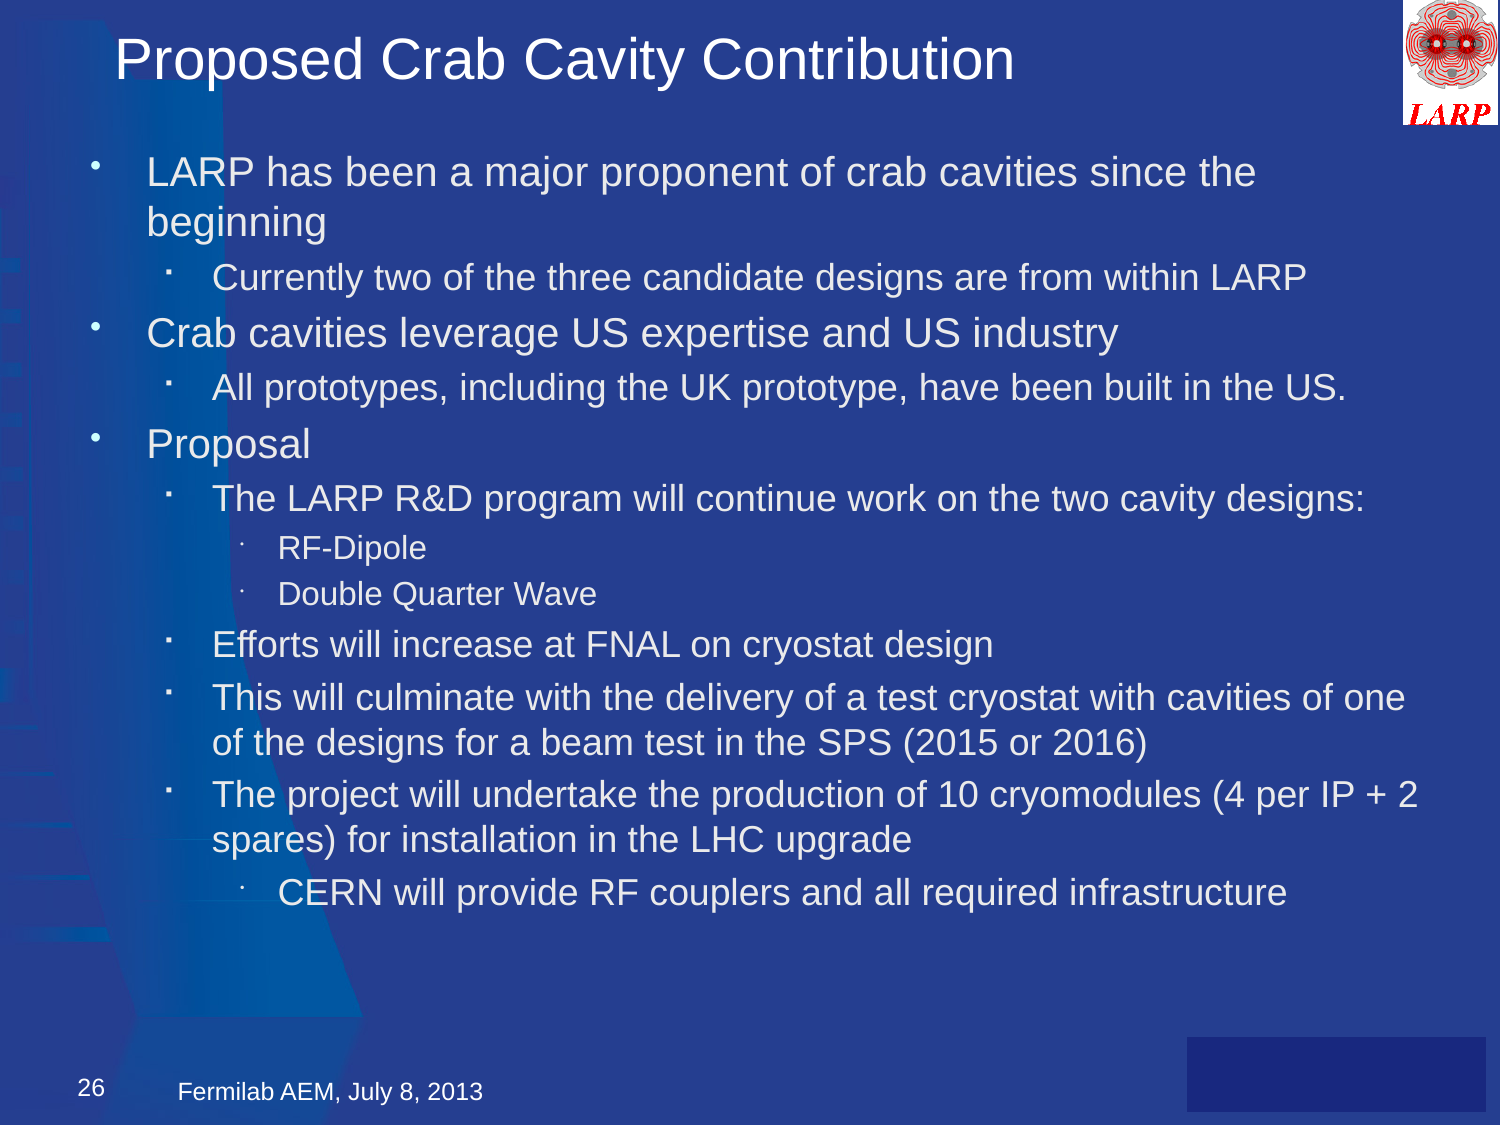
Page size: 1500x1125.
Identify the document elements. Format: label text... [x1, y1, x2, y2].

title Proposed Crab Cavity Contribution [99, 0, 1275, 137]
list LARP has been a major proponent of crab cavities since the beginning Currently two of the three candidate designs are from within LARP Crab cavities leverage US expertise and US industry All prototypes, including the UK prototype, have been built in the US. Proposal The LARP R&D program will continue work on the two cavity designs: RF-Dipole Double Quarter Wave Efforts will increase at FNAL on cryostat design This will culminate with the delivery of a test cryostat with cavities of one of the designs for a beam test in the SPS (2015 or 2016) The project will undertake the production of 10 cryomodules (4 per IP + 2 spares) for installation in the LHC upgrade CERN will provide RF couplers and all required infrastructure [75, 137, 1446, 942]
slide_number 26 [62, 1034, 151, 1110]
footer Fermilab AEM, July 8, 2013 [162, 1037, 1048, 1113]
picture [0, 0, 1500, 1125]
